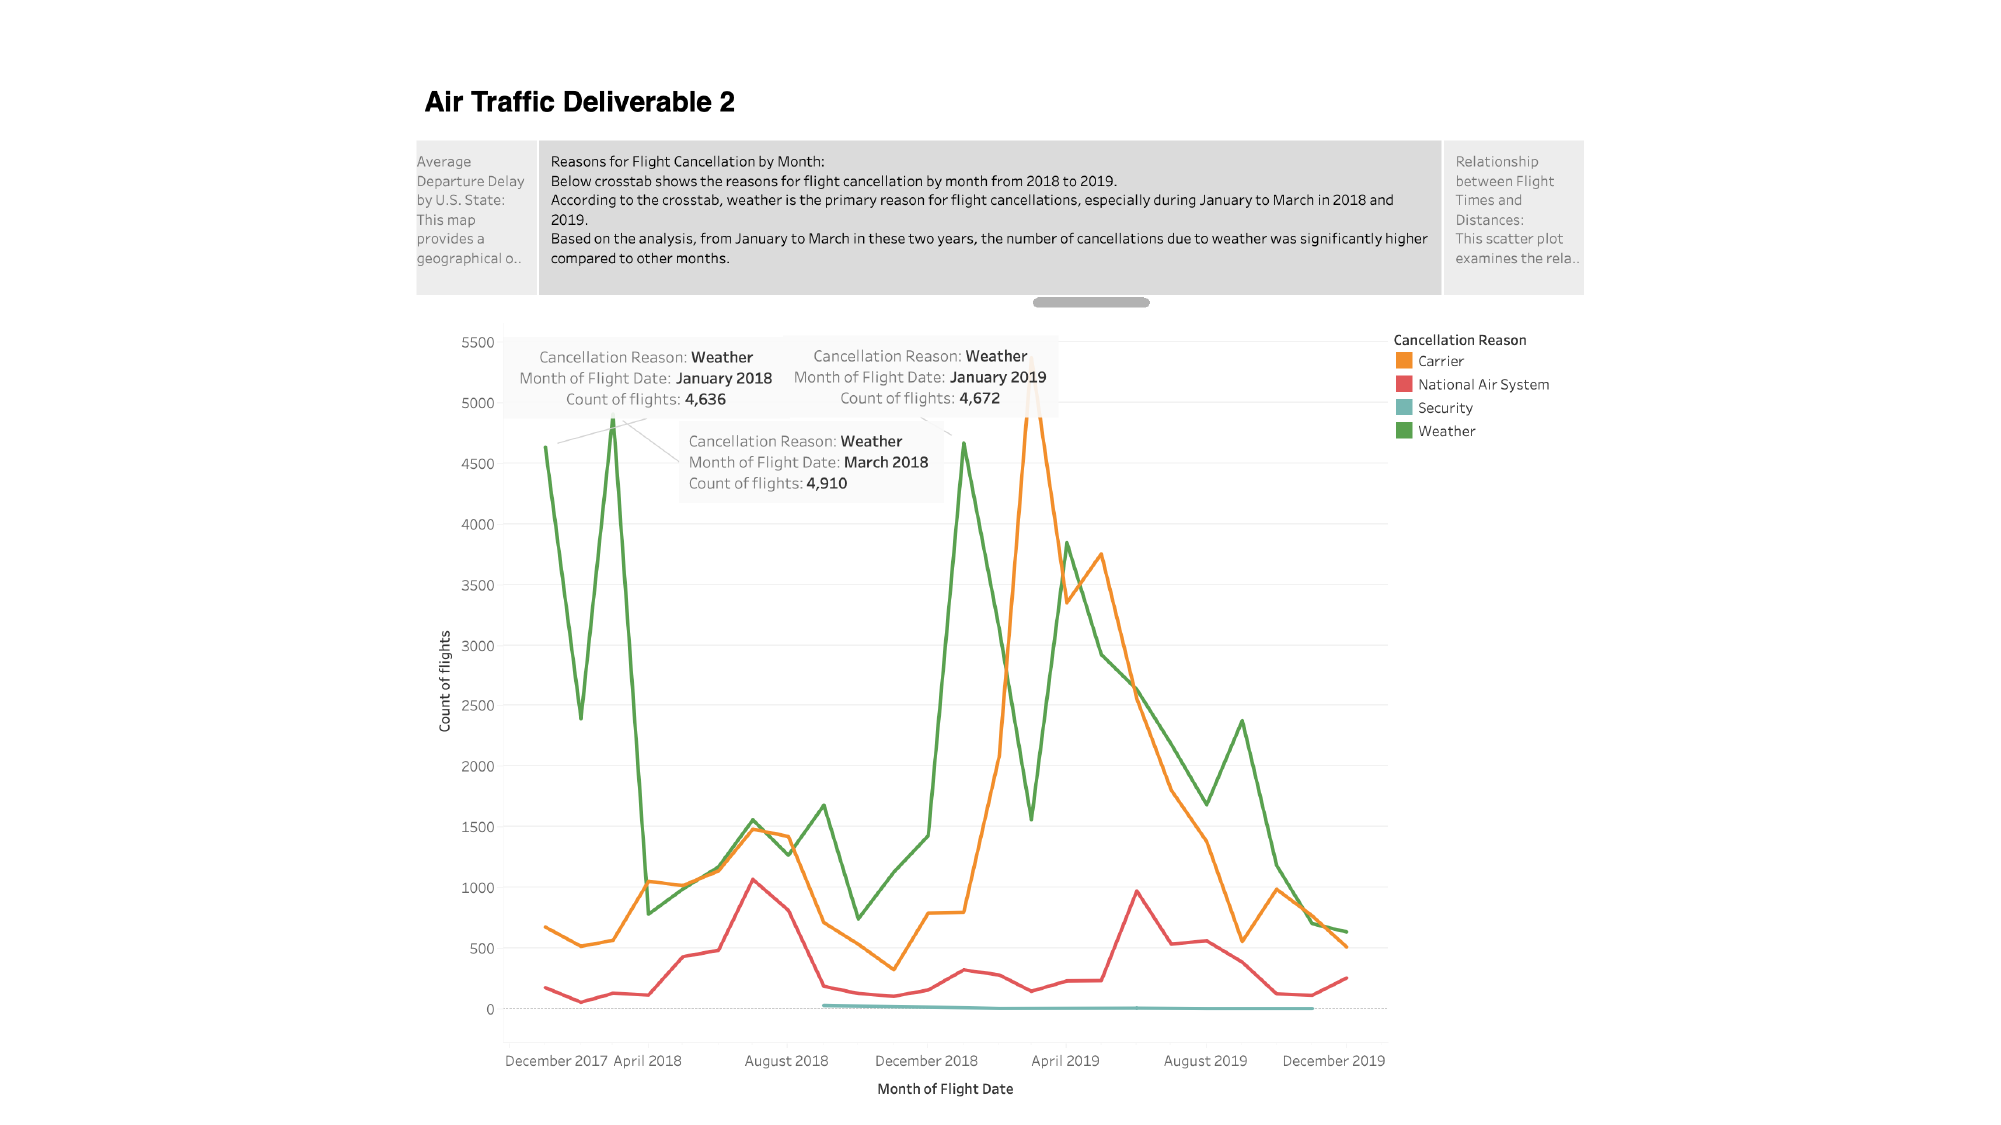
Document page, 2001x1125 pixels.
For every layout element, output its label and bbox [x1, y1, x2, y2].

picture [407, 0, 1593, 1125]
